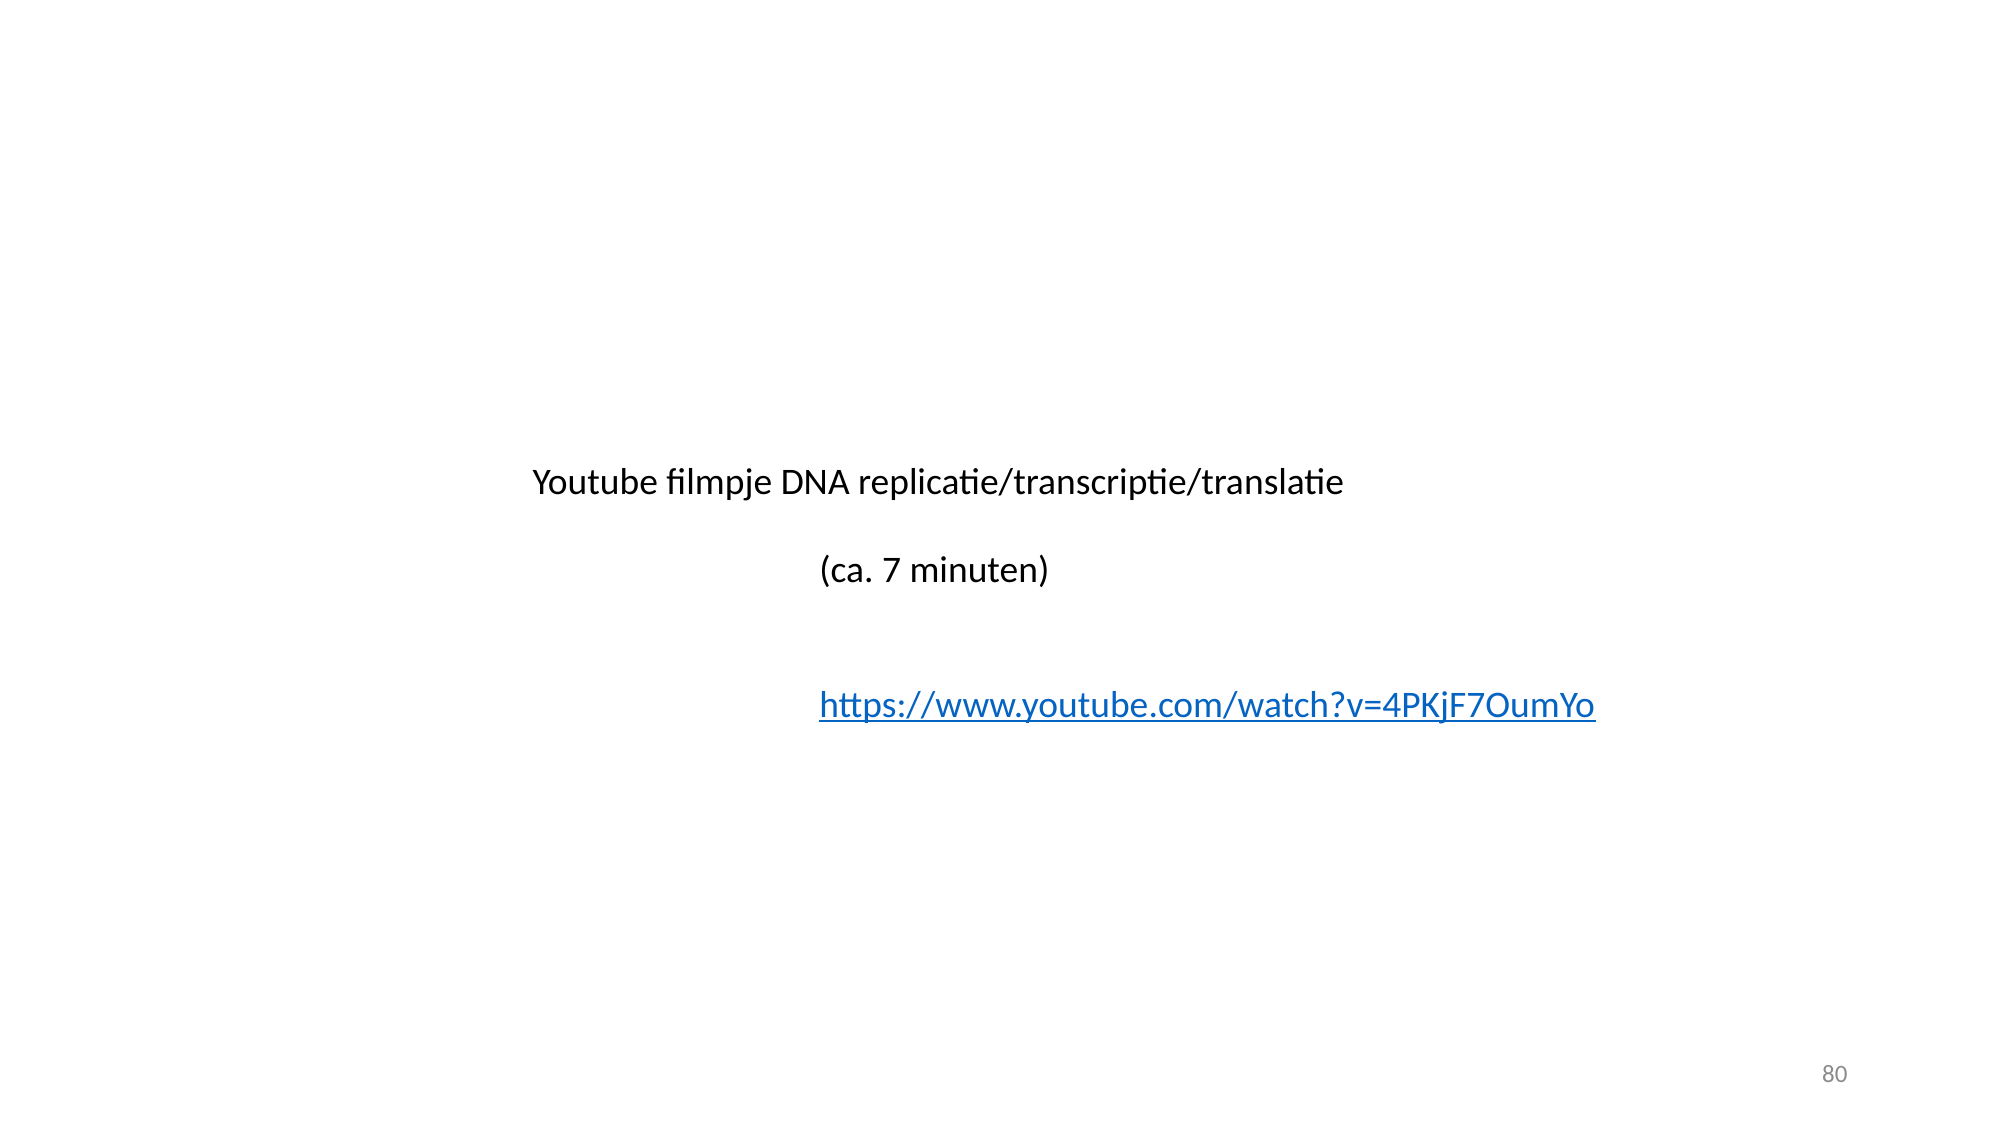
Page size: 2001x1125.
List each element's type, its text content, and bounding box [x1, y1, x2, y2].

text_box (ca. 7 minuten) https://www.youtube.com/watch?v=4PKjF7OumYo [804, 537, 1611, 778]
text_box Youtube filmpje DNA replicatie/transcriptie/translatie [517, 449, 1369, 510]
text_box <number> [1412, 1042, 1863, 1103]
